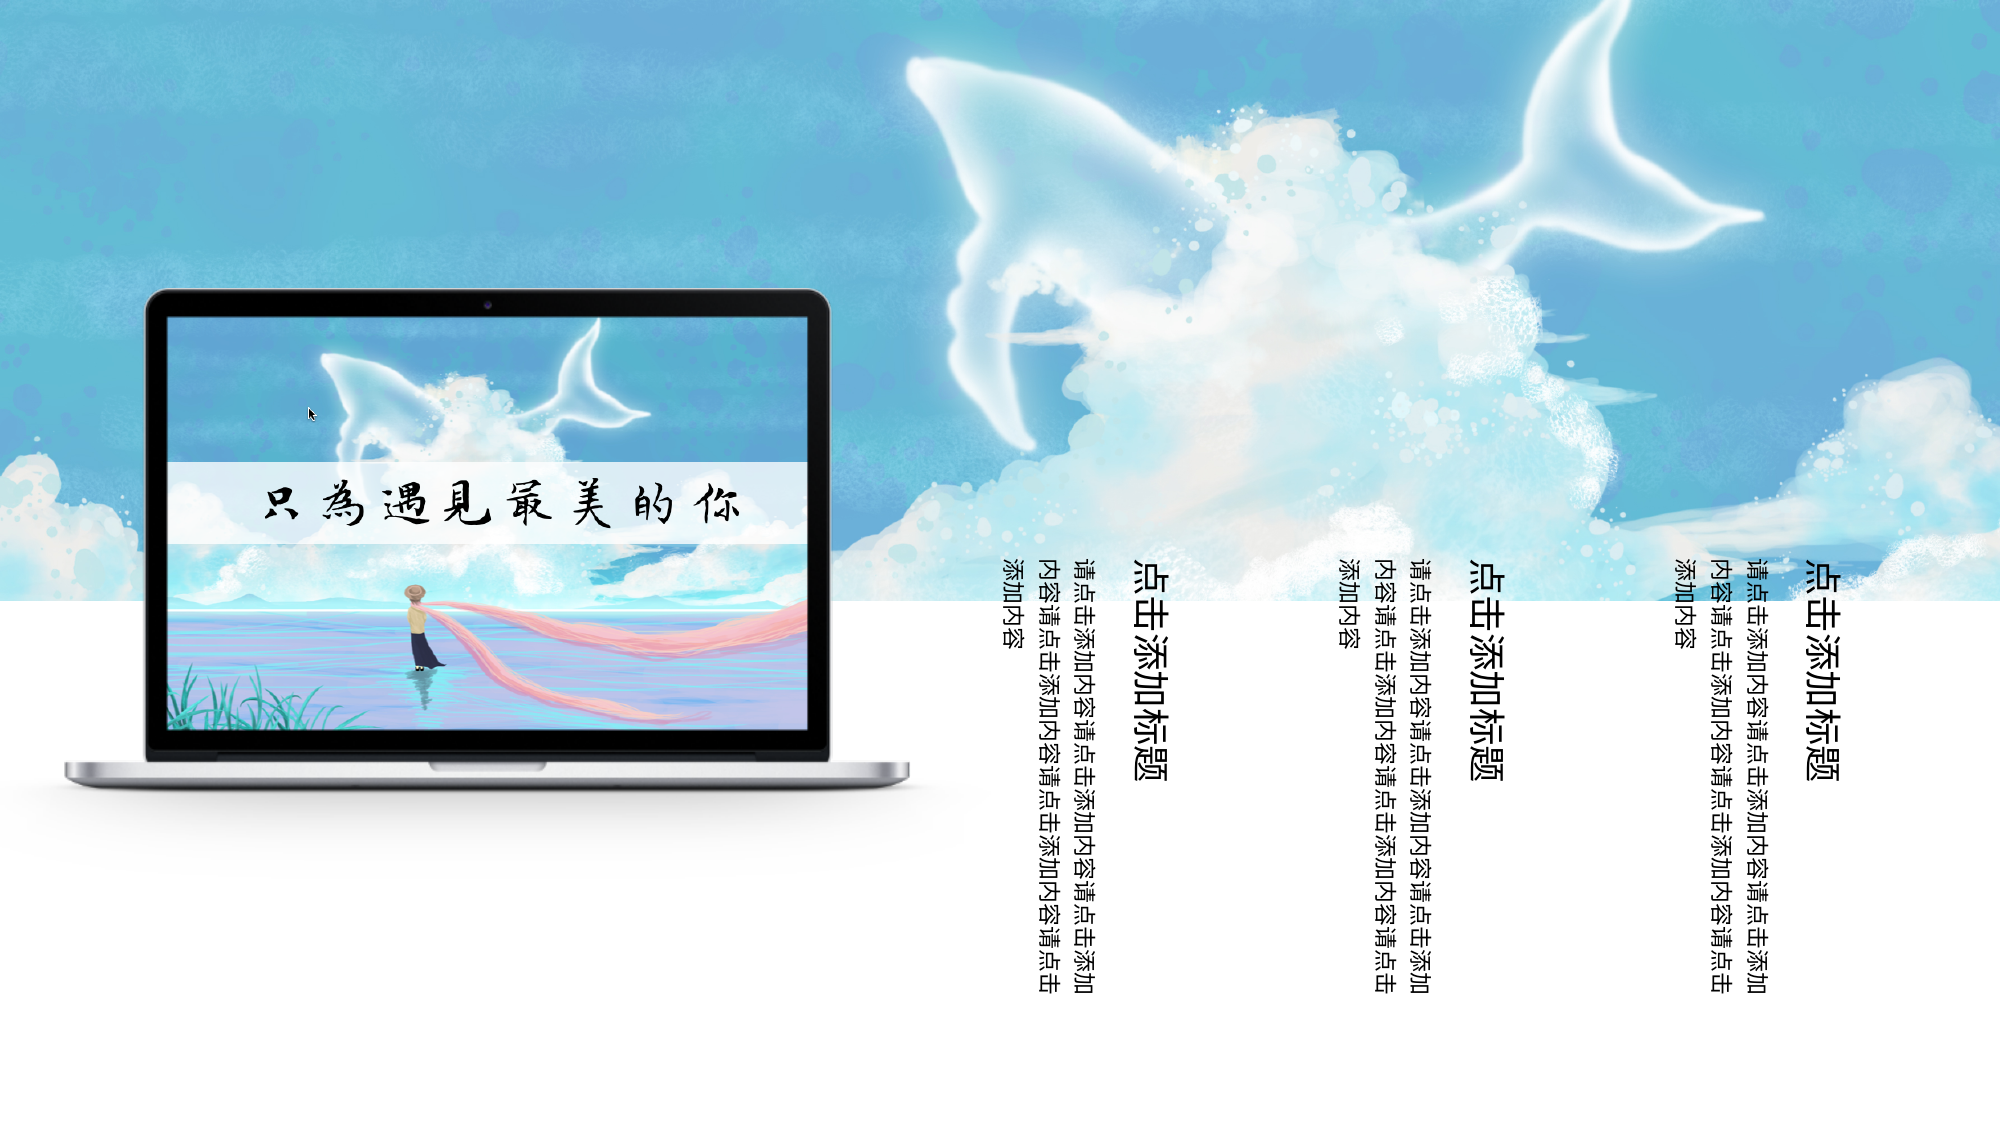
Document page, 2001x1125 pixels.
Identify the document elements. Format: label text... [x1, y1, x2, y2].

text_box 请点击添加内容请点击添加内容请点击添加内容请点击添加内容请点击添加内容请点击添加内容 [976, 601, 1116, 1011]
text_box 请点击添加内容请点击添加内容请点击添加内容请点击添加内容请点击添加内容请点击添加内容 [1649, 601, 1788, 1011]
text_box 点击添加标题 [1443, 601, 1519, 786]
text_box 请点击添加内容请点击添加内容请点击添加内容请点击添加内容请点击添加内容请点击添加内容 [1312, 601, 1452, 1011]
picture [0, 0, 2000, 601]
text_box 点击添加标题 [1106, 601, 1183, 786]
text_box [0, 288, 995, 879]
text_box 点击添加标题 [1779, 601, 1855, 786]
